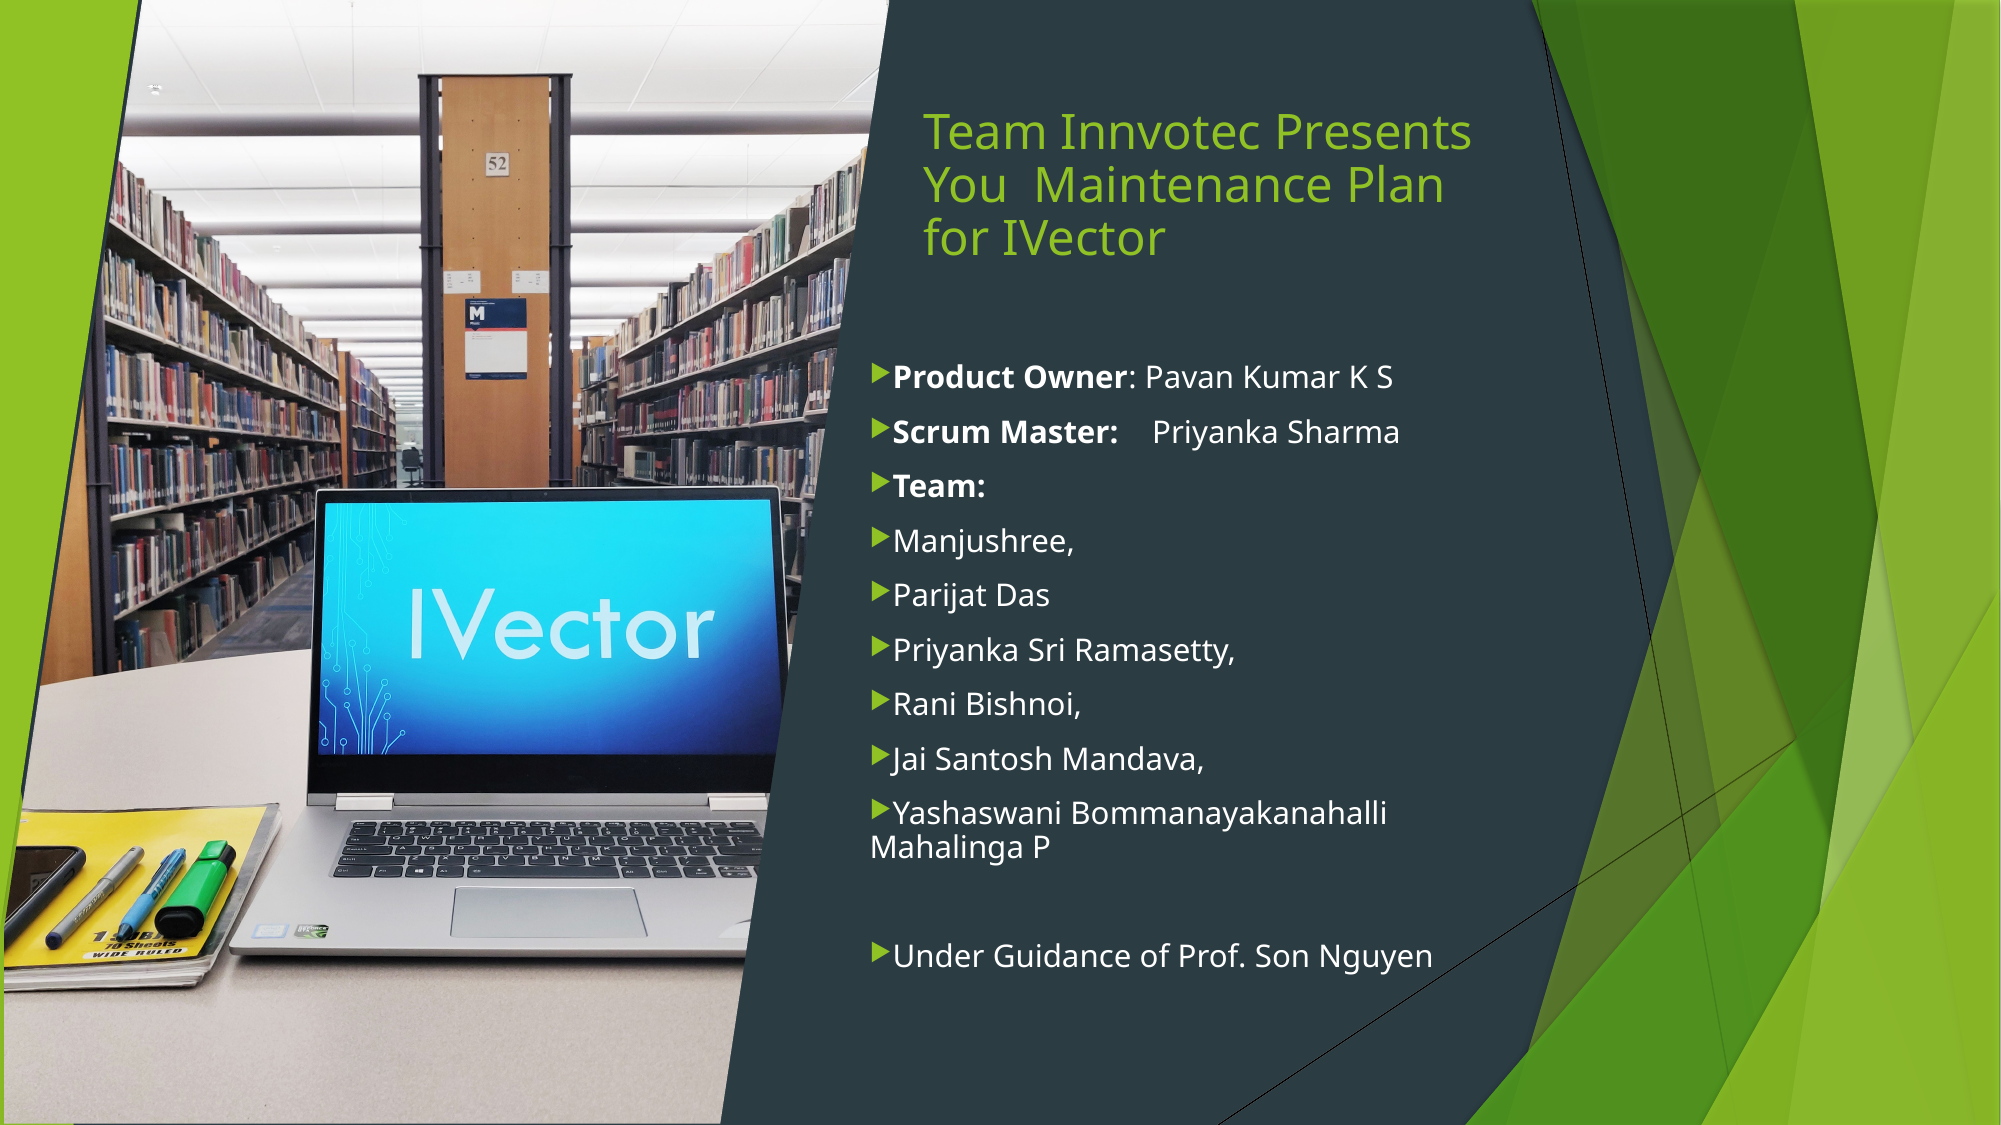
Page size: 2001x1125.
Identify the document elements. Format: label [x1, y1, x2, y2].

text_box [892, 0, 2000, 1125]
picture [3, 0, 890, 1124]
